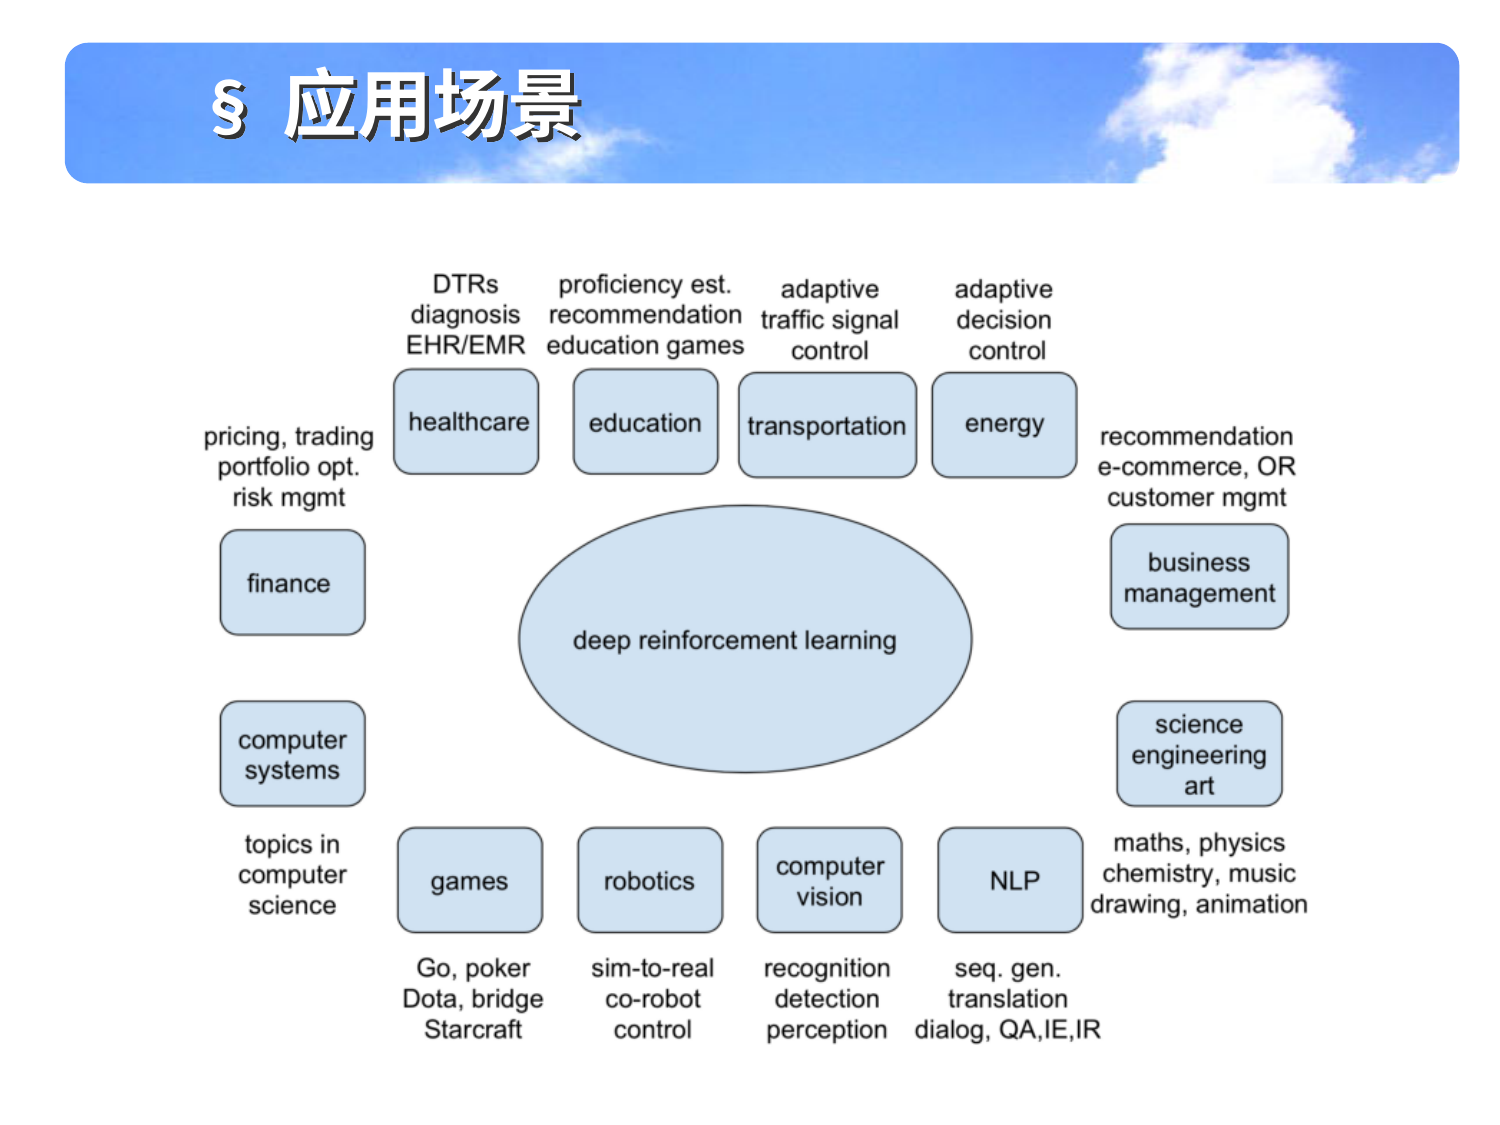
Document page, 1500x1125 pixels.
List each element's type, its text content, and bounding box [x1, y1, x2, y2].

picture [176, 254, 1324, 1071]
picture [64, 42, 1460, 184]
text_box § 应用场景 [194, 42, 1408, 160]
